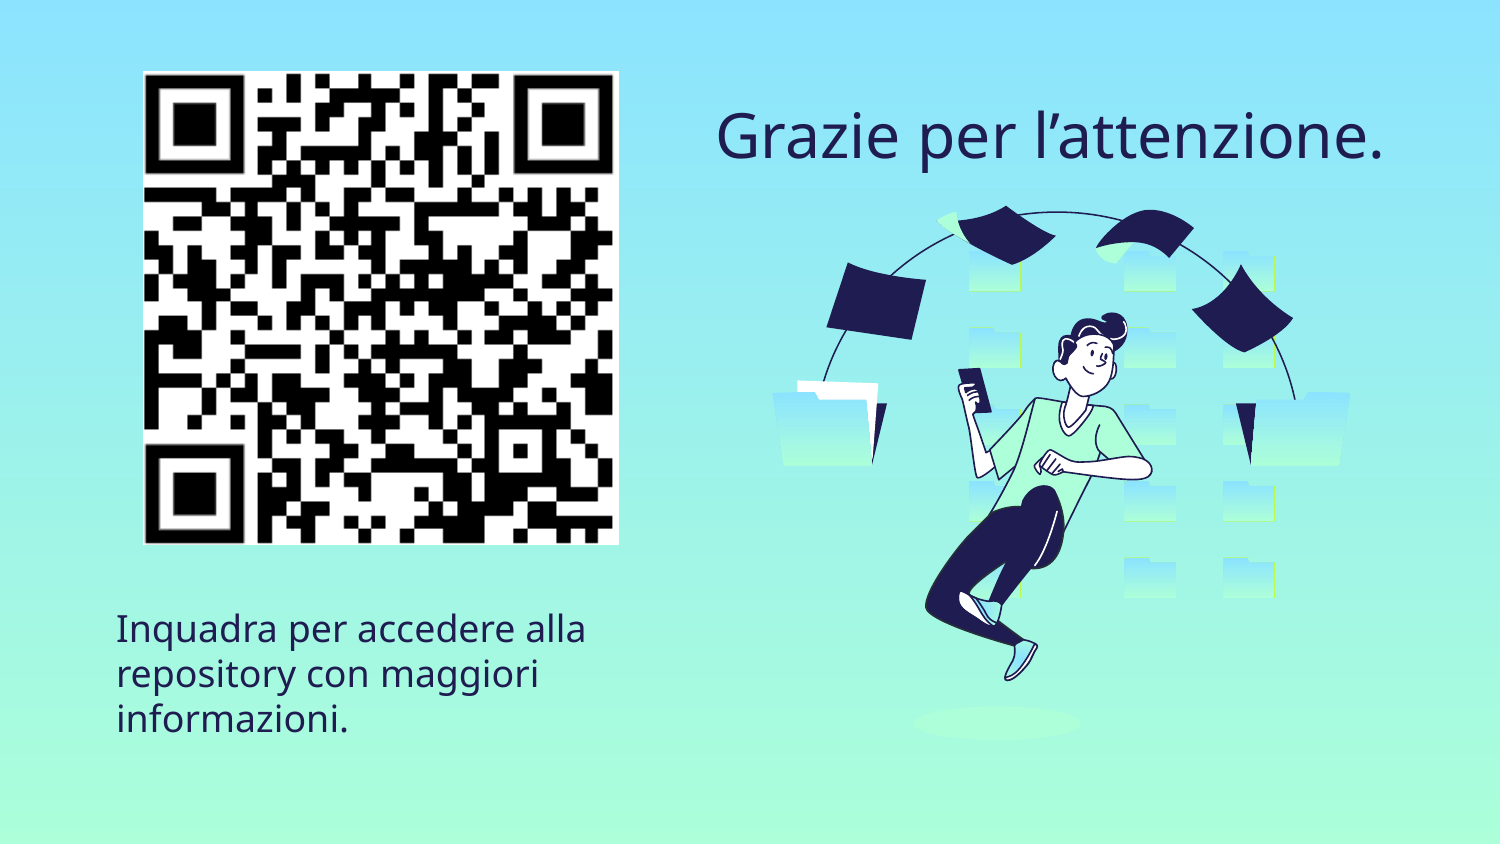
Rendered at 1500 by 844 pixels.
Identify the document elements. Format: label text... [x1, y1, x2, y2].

picture [142, 71, 619, 545]
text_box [772, 205, 1351, 741]
title Grazie per l’attenzione. [700, 97, 1483, 186]
list Inquadra per accedere alla repository con maggiori informazioni. [101, 590, 722, 844]
